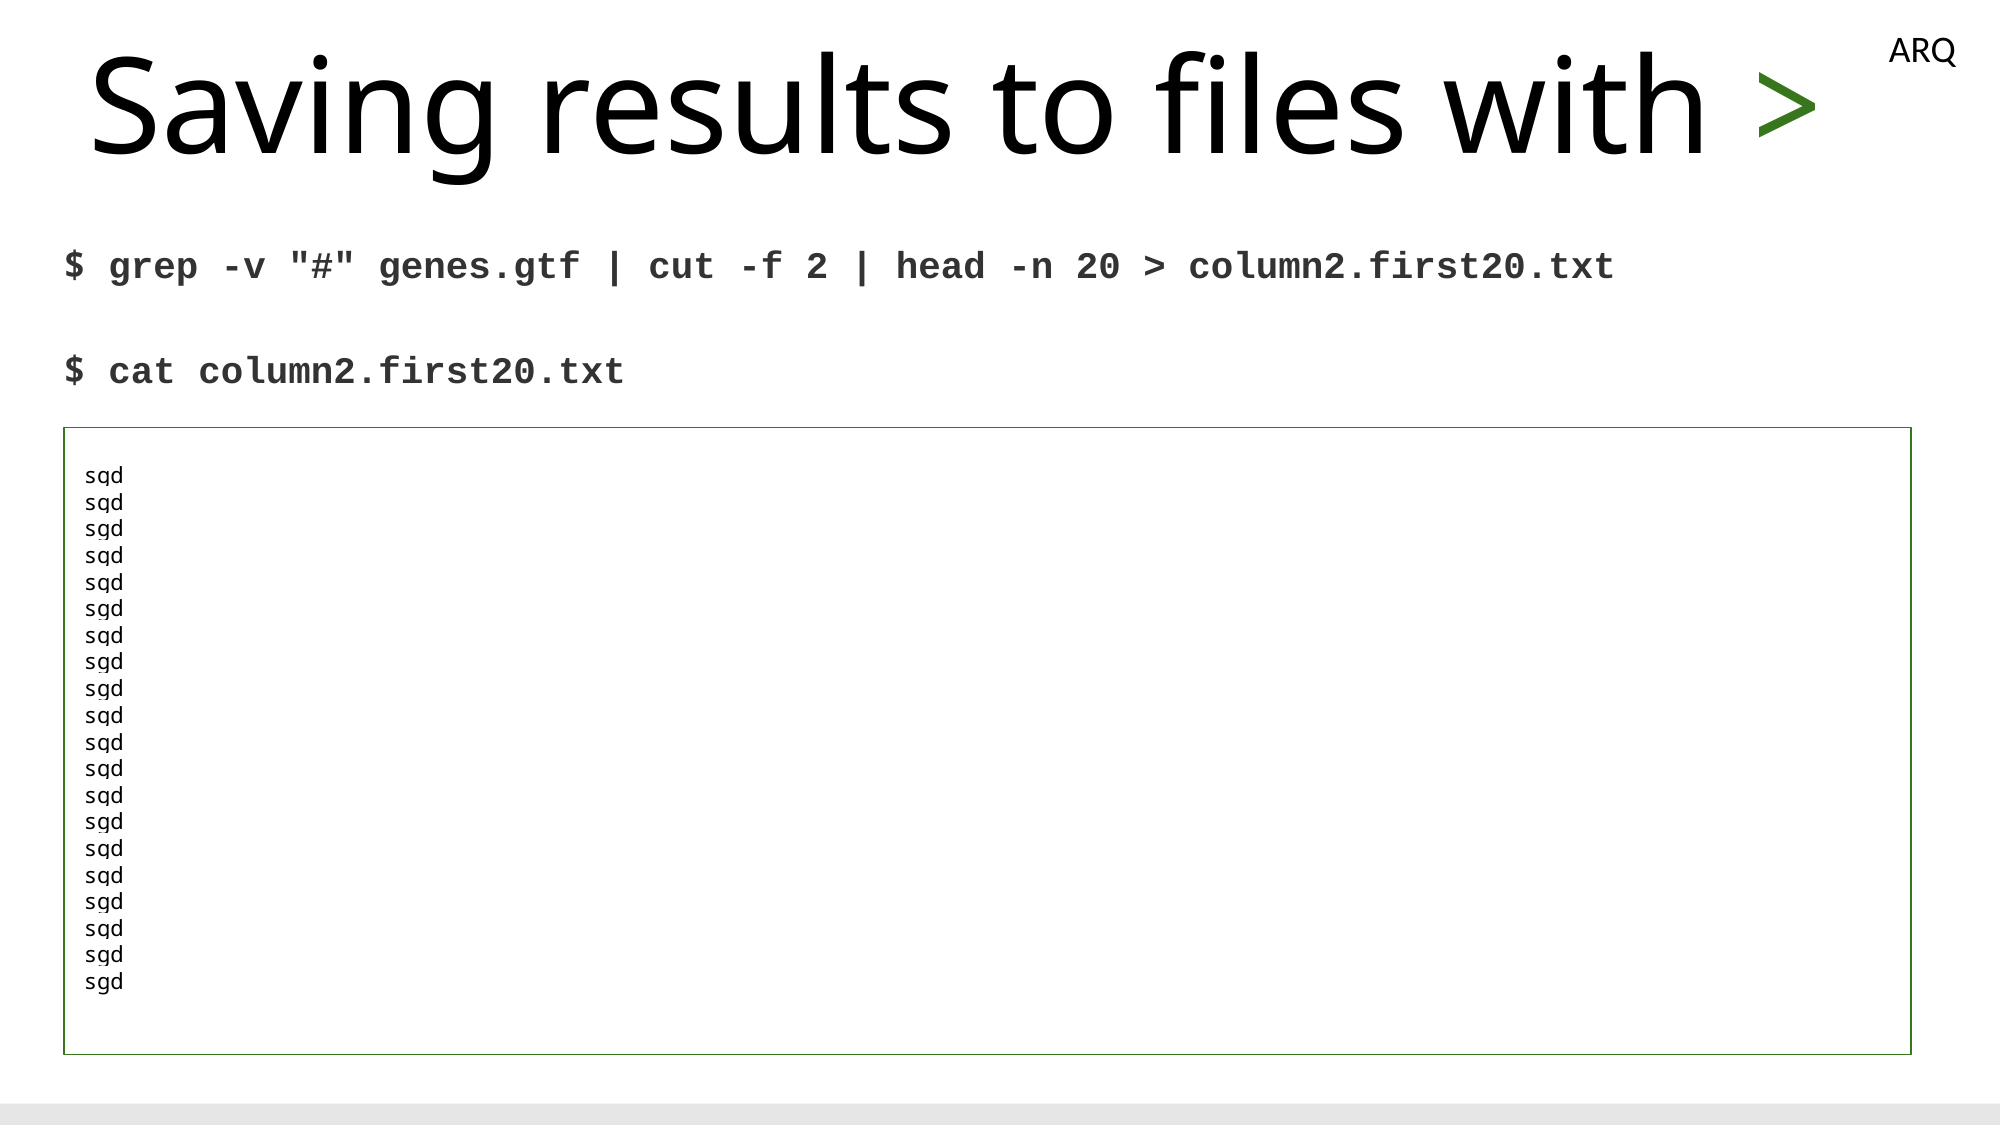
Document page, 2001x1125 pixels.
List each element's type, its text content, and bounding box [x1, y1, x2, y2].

text_box sgd sgd sgd sgd sgd sgd sgd sgd sgd sgd sgd sgd sgd sgd sgd sgd sgd sgd sgd sgd [64, 427, 1911, 1055]
text_box $ grep -v "#" genes.gtf | cut -f 2 | head -n 20 > column2.first20.txt $ cat column2.first20.txt [43, 244, 1907, 388]
title Saving results to files with > [68, 19, 1932, 201]
text_box ARQ [1874, 17, 1987, 78]
